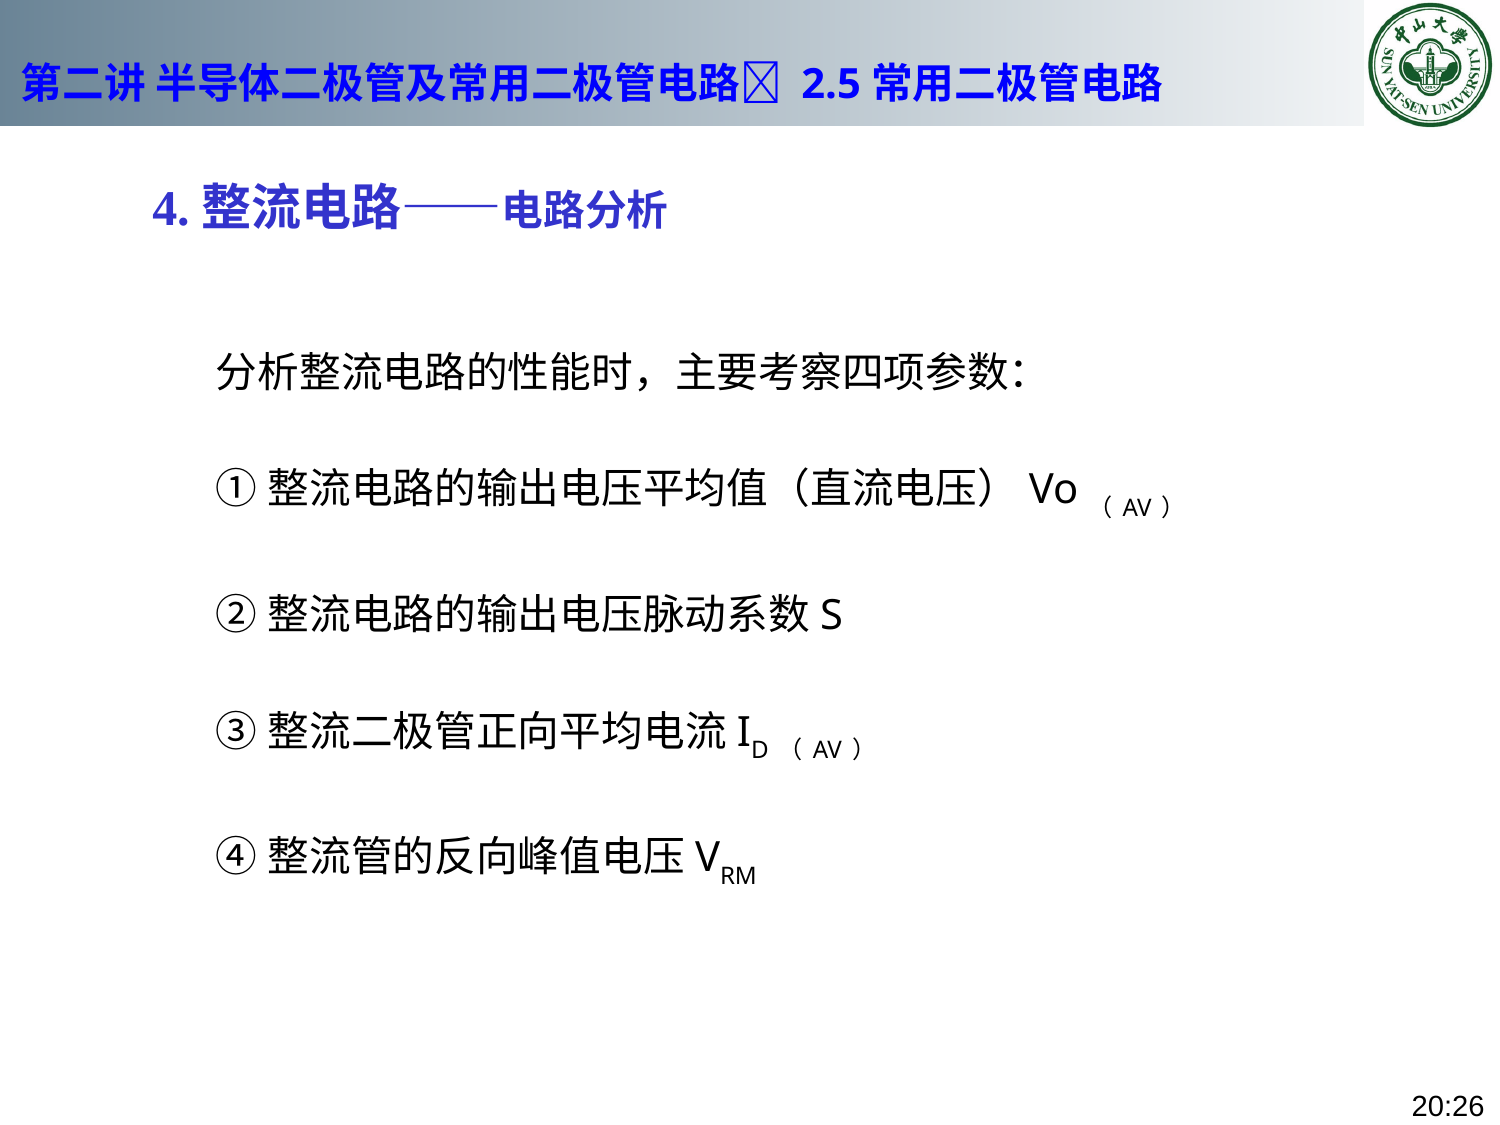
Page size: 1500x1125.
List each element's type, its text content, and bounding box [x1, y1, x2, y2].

title 第二讲 半导体二极管及常用二极管电路 2.5常用二极管电路 [5, 38, 1194, 126]
list 分析整流电路的性能时，主要考察四项参数： ①整流电路的输出电压平均值（直流电压）Vo（AV） ②整流电路的输出电压脉动系数S ③整流二极管正向平均电流ID（AV） ④整流管的反向峰值电压VRM [200, 338, 1300, 965]
text_box 4.整流电路——电路分析 [137, 168, 913, 244]
picture [1364, 0, 1500, 130]
